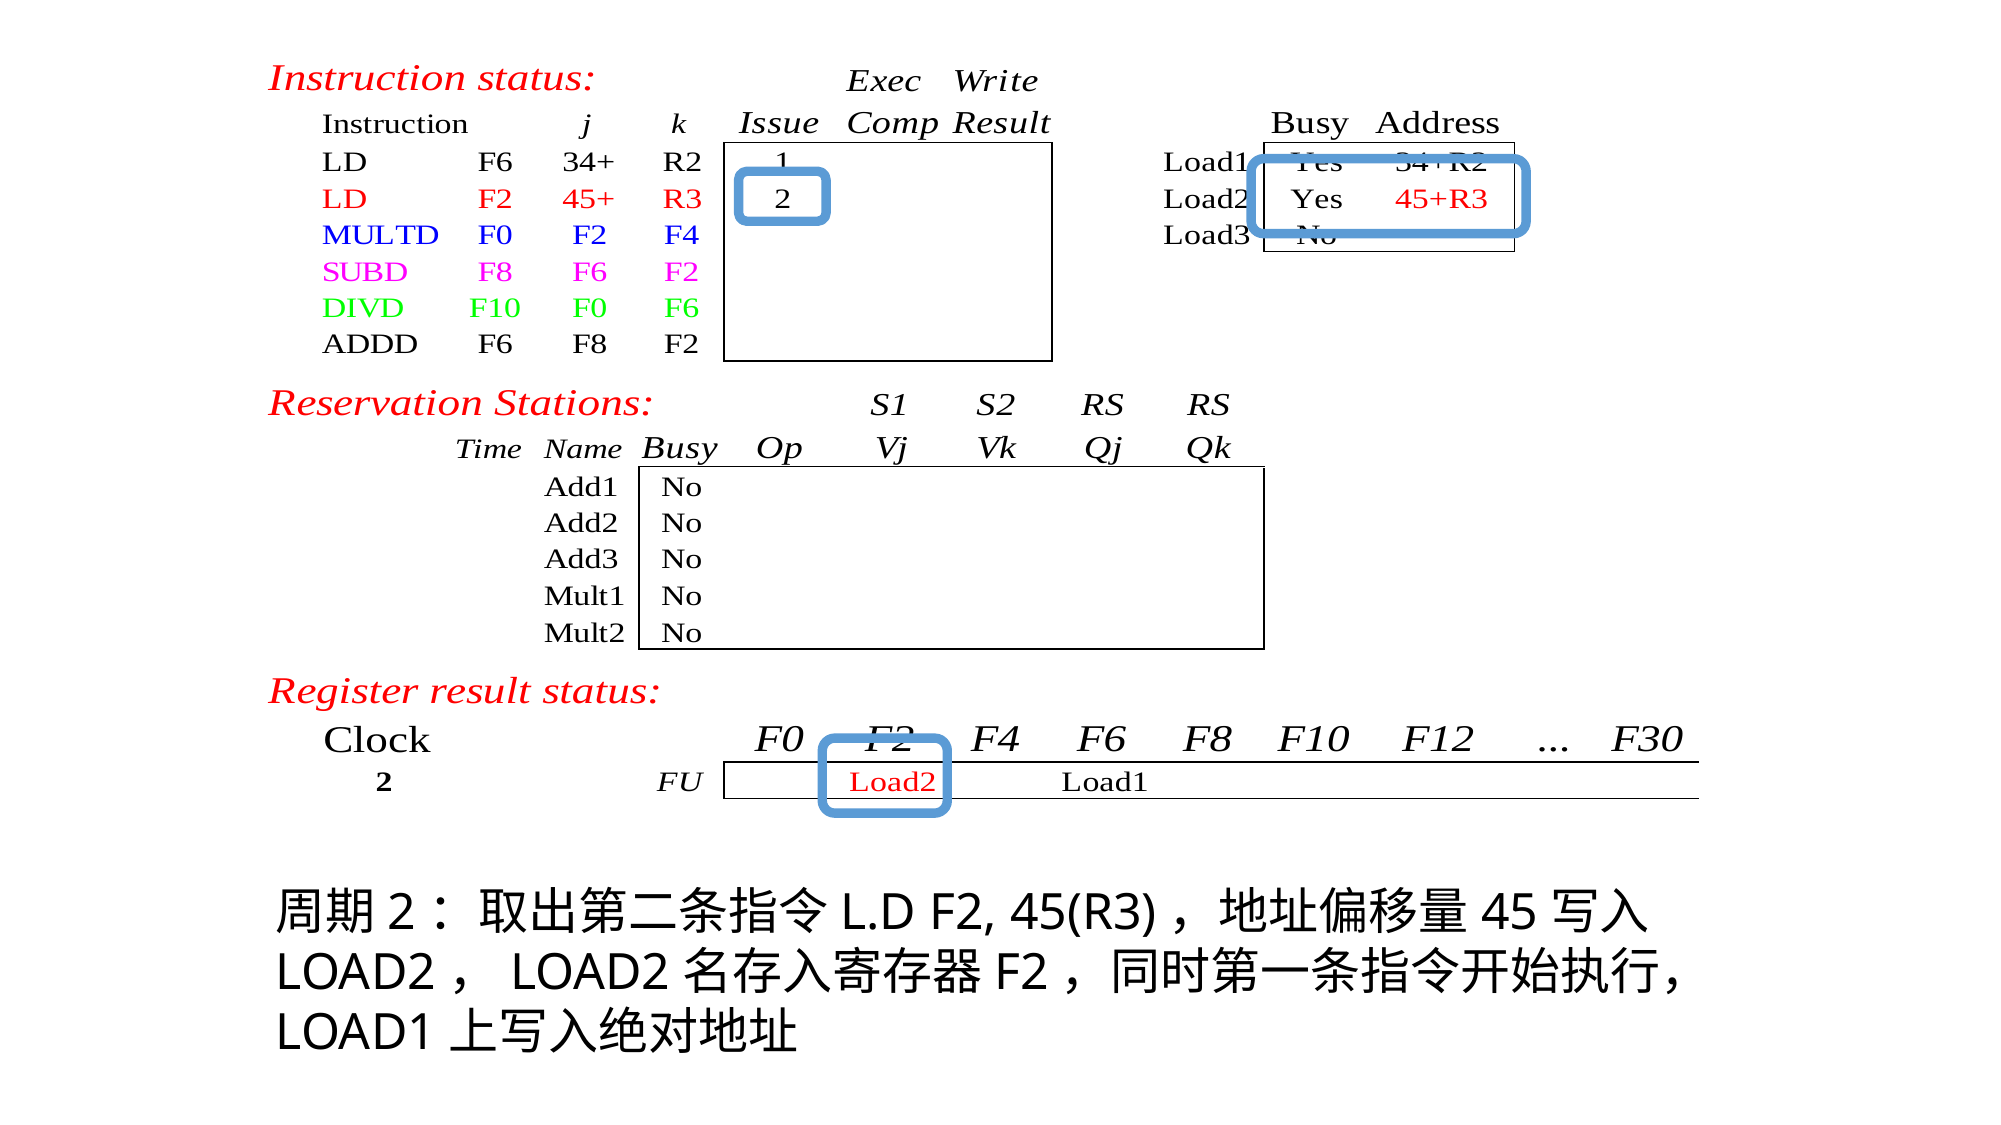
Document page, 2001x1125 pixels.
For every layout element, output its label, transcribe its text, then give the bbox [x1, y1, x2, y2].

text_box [261, 52, 1701, 872]
text_box 周期2：取出第二条指令L.D F2, 45(R3)，地址偏移量45写入LOAD2，LOAD2名存入寄存器F2，同时第一条指令开始执行，LOAD1上写入绝对地址 [261, 872, 1761, 1067]
